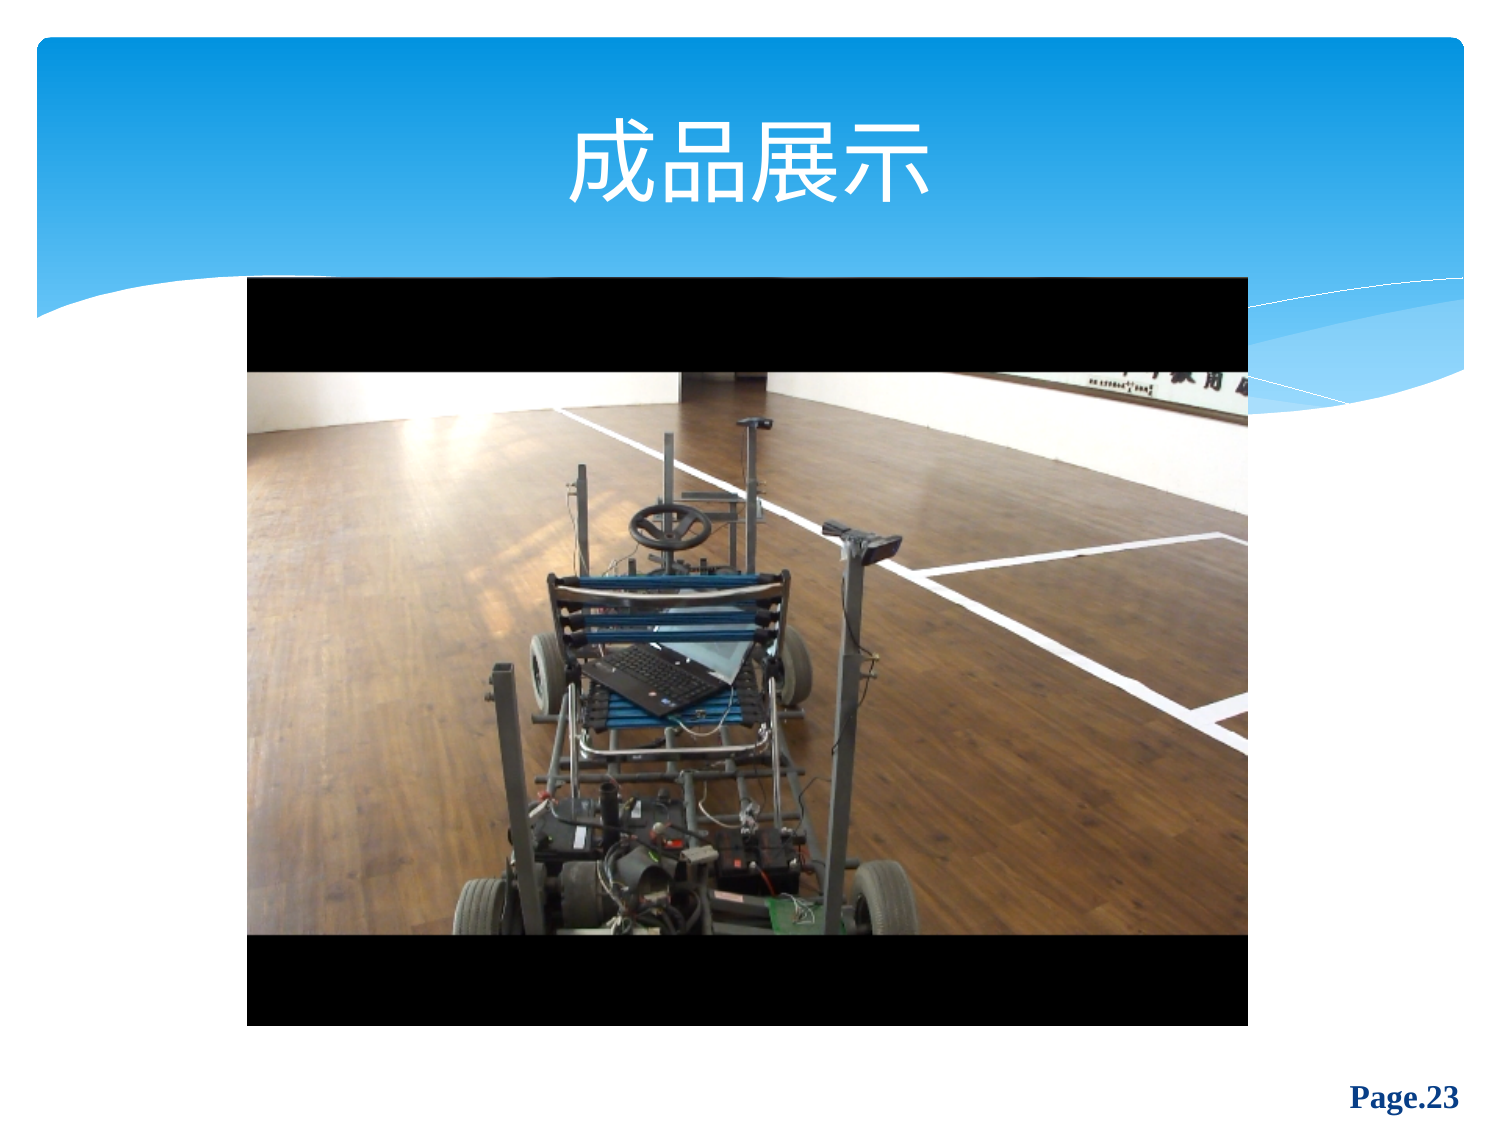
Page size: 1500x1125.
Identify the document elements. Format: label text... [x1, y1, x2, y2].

title 成品展示 [75, 55, 1425, 261]
slide_number Page.23 [1309, 1065, 1500, 1125]
picture [247, 276, 1248, 1026]
